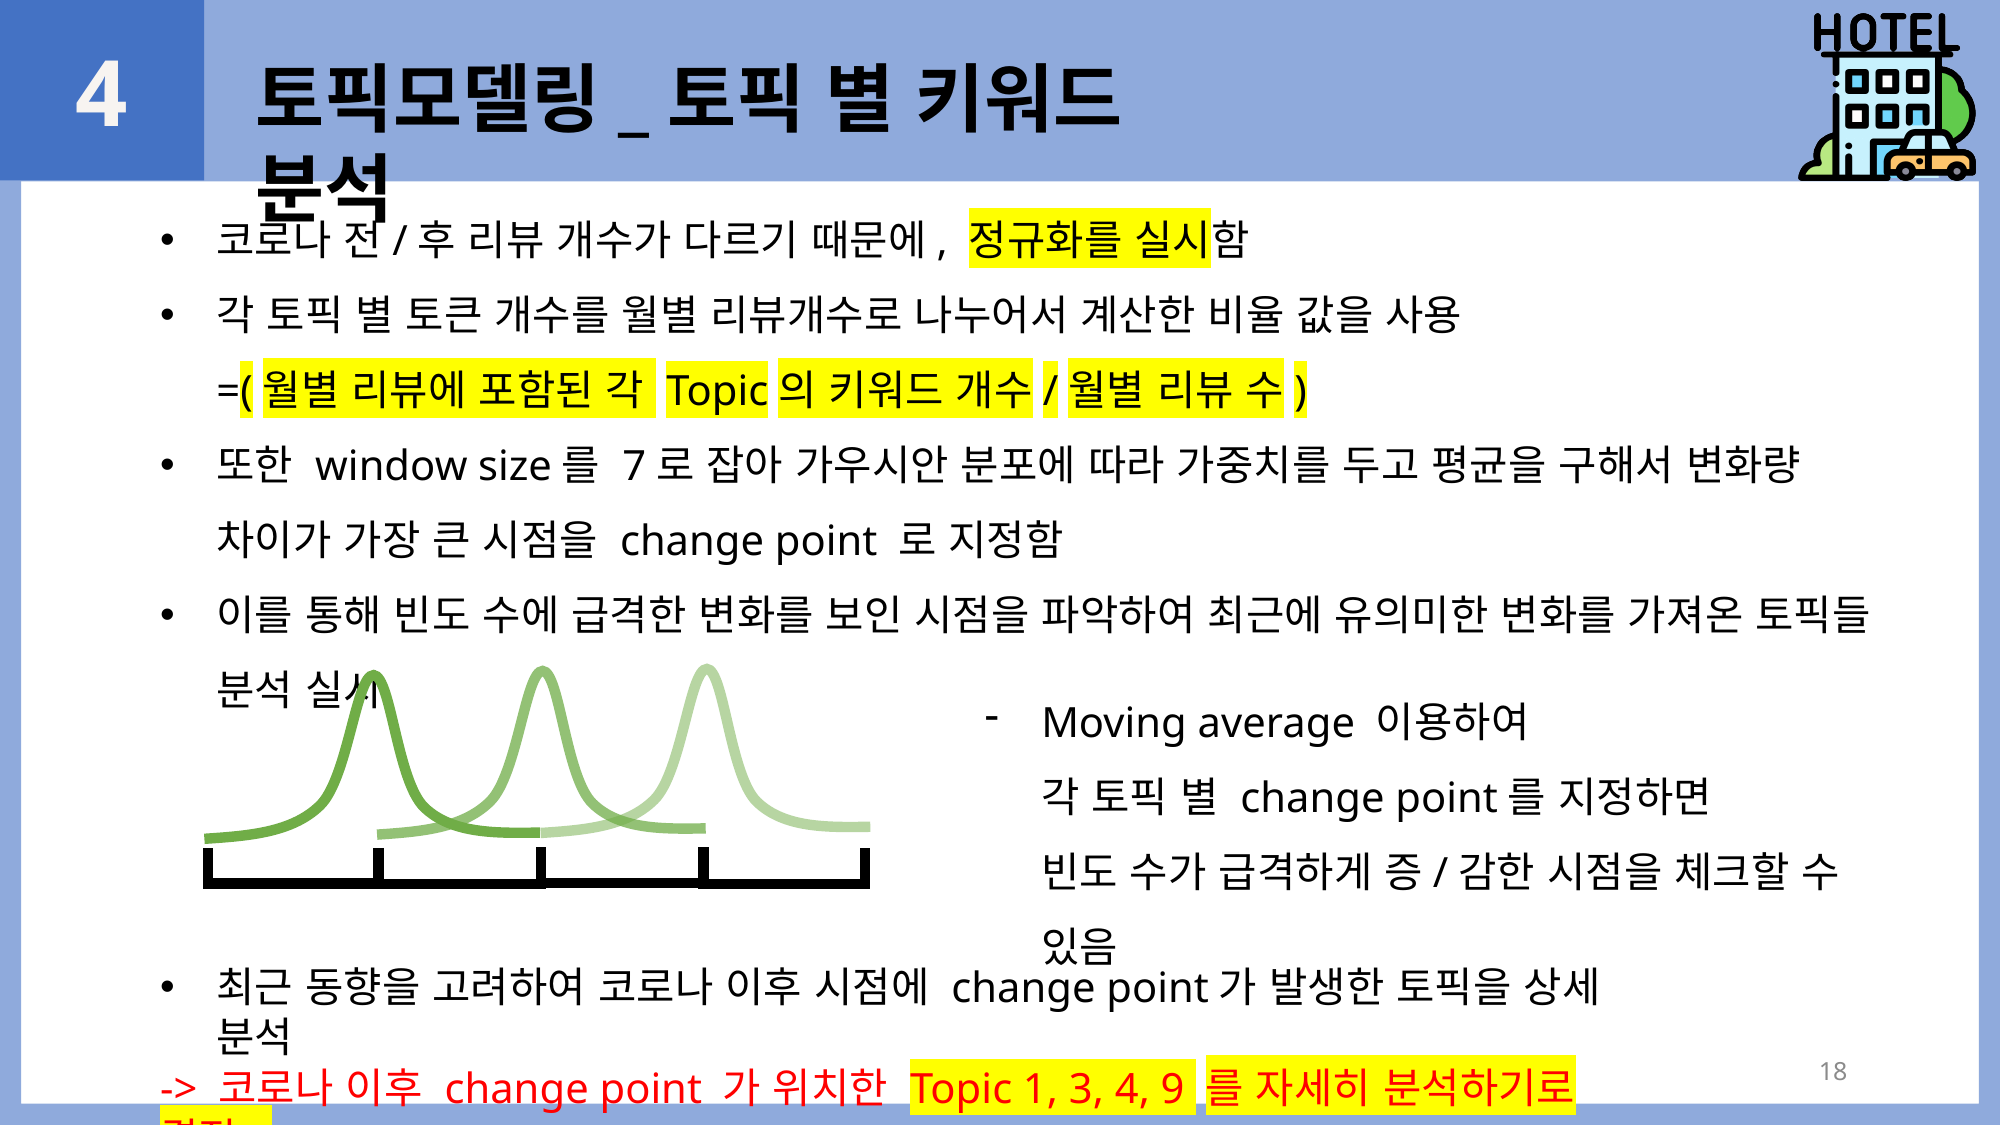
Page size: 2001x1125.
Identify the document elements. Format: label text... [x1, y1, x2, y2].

text_box [1753, 466, 1819, 531]
text_box Moving average 이용하여 각 토픽 별 change point를 지정하면 빈도 수가 급격하게 증/감한 시점을 체크할 수 있음 [970, 663, 1899, 978]
text_box [0, 182, 145, 1125]
text_box 코로나 전/후 리뷰 개수가 다르기 때문에, 정규화를 실시함 각 토픽 별 토큰 개수를 월별 리뷰개수로 나누어서 계산한 비율 값을 사용 =(월별 리뷰에 포함된 각 Topic의 키워드 개수/월별 리뷰 수) 또한 window size를 7로 잡아 가우시안 분포에 따라 가중치를 두고 평균을 구해서 변화량 차이가 가장 큰 시점을 change point 로 지정함 이를 통해 빈도 수에 급격한 변화를 보인 시점을 파악하여 최근에 유의미한 변화를 가져온 토픽들 분석 실시 [145, 181, 1899, 722]
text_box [204, 668, 871, 884]
text_box [205, 0, 2000, 1125]
slide_number 18 [1412, 1042, 1863, 1103]
picture [1798, 13, 1976, 181]
text_box 4 [0, 0, 205, 182]
text_box 최근 동향을 고려하여 코로나 이후 시점에 change point가 발생한 토픽을 상세 분석 -> 코로나 이후 change point 가 위치한 Topic 1, 3, 4, 9 를 자세히 분석하기로 결정 [145, 953, 1625, 1125]
text_box 토픽모델링_토픽 별 키워드 분석 [240, 44, 1241, 239]
text_box [205, 22, 1798, 181]
